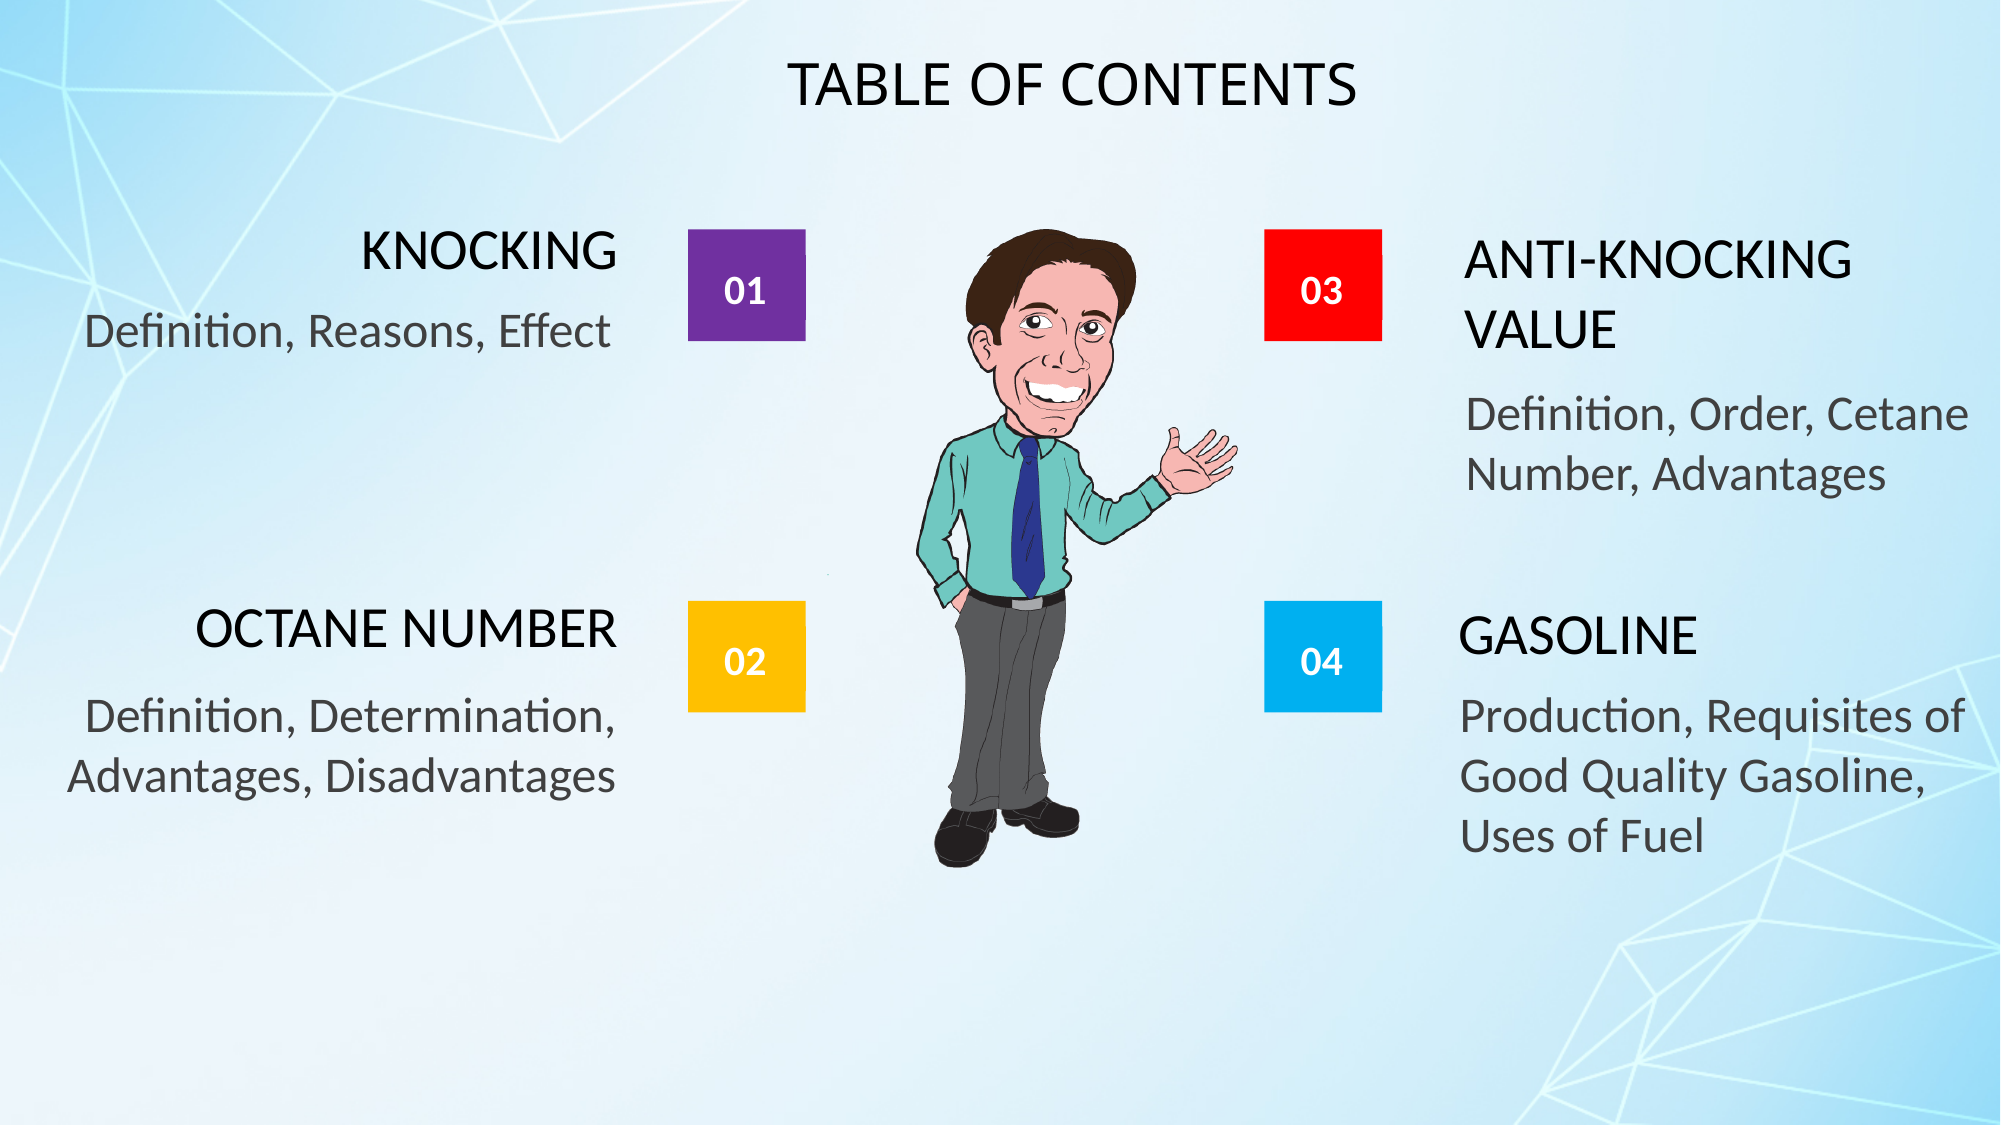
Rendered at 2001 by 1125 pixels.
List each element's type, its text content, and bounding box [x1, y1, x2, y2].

text_box 02 [709, 626, 806, 692]
text_box 03 [1285, 255, 1383, 320]
text_box [687, 600, 807, 713]
text_box [1263, 600, 1383, 713]
picture [0, 0, 2001, 1125]
text_box GASOLINE [1443, 589, 1715, 675]
text_box Production, Requisites of Good Quality Gasoline, Uses of Fuel [1444, 675, 1992, 870]
text_box KNOCKING [347, 204, 634, 289]
text_box ANTI-KNOCKING VALUE [1450, 212, 1869, 368]
text_box [1263, 228, 1383, 342]
text_box 04 [1285, 626, 1383, 692]
text_box Definition, Determination, Advantages, Disadvantages [51, 674, 632, 810]
text_box TABLE OF CONTENTS [772, 39, 1374, 125]
text_box OCTANE NUMBER [180, 582, 732, 667]
text_box Definition, Reasons, Effect [69, 289, 627, 365]
text_box [687, 228, 807, 342]
text_box Definition, Order, Cetane Number, Advantages [1450, 373, 1985, 508]
text_box 01 [709, 255, 806, 320]
